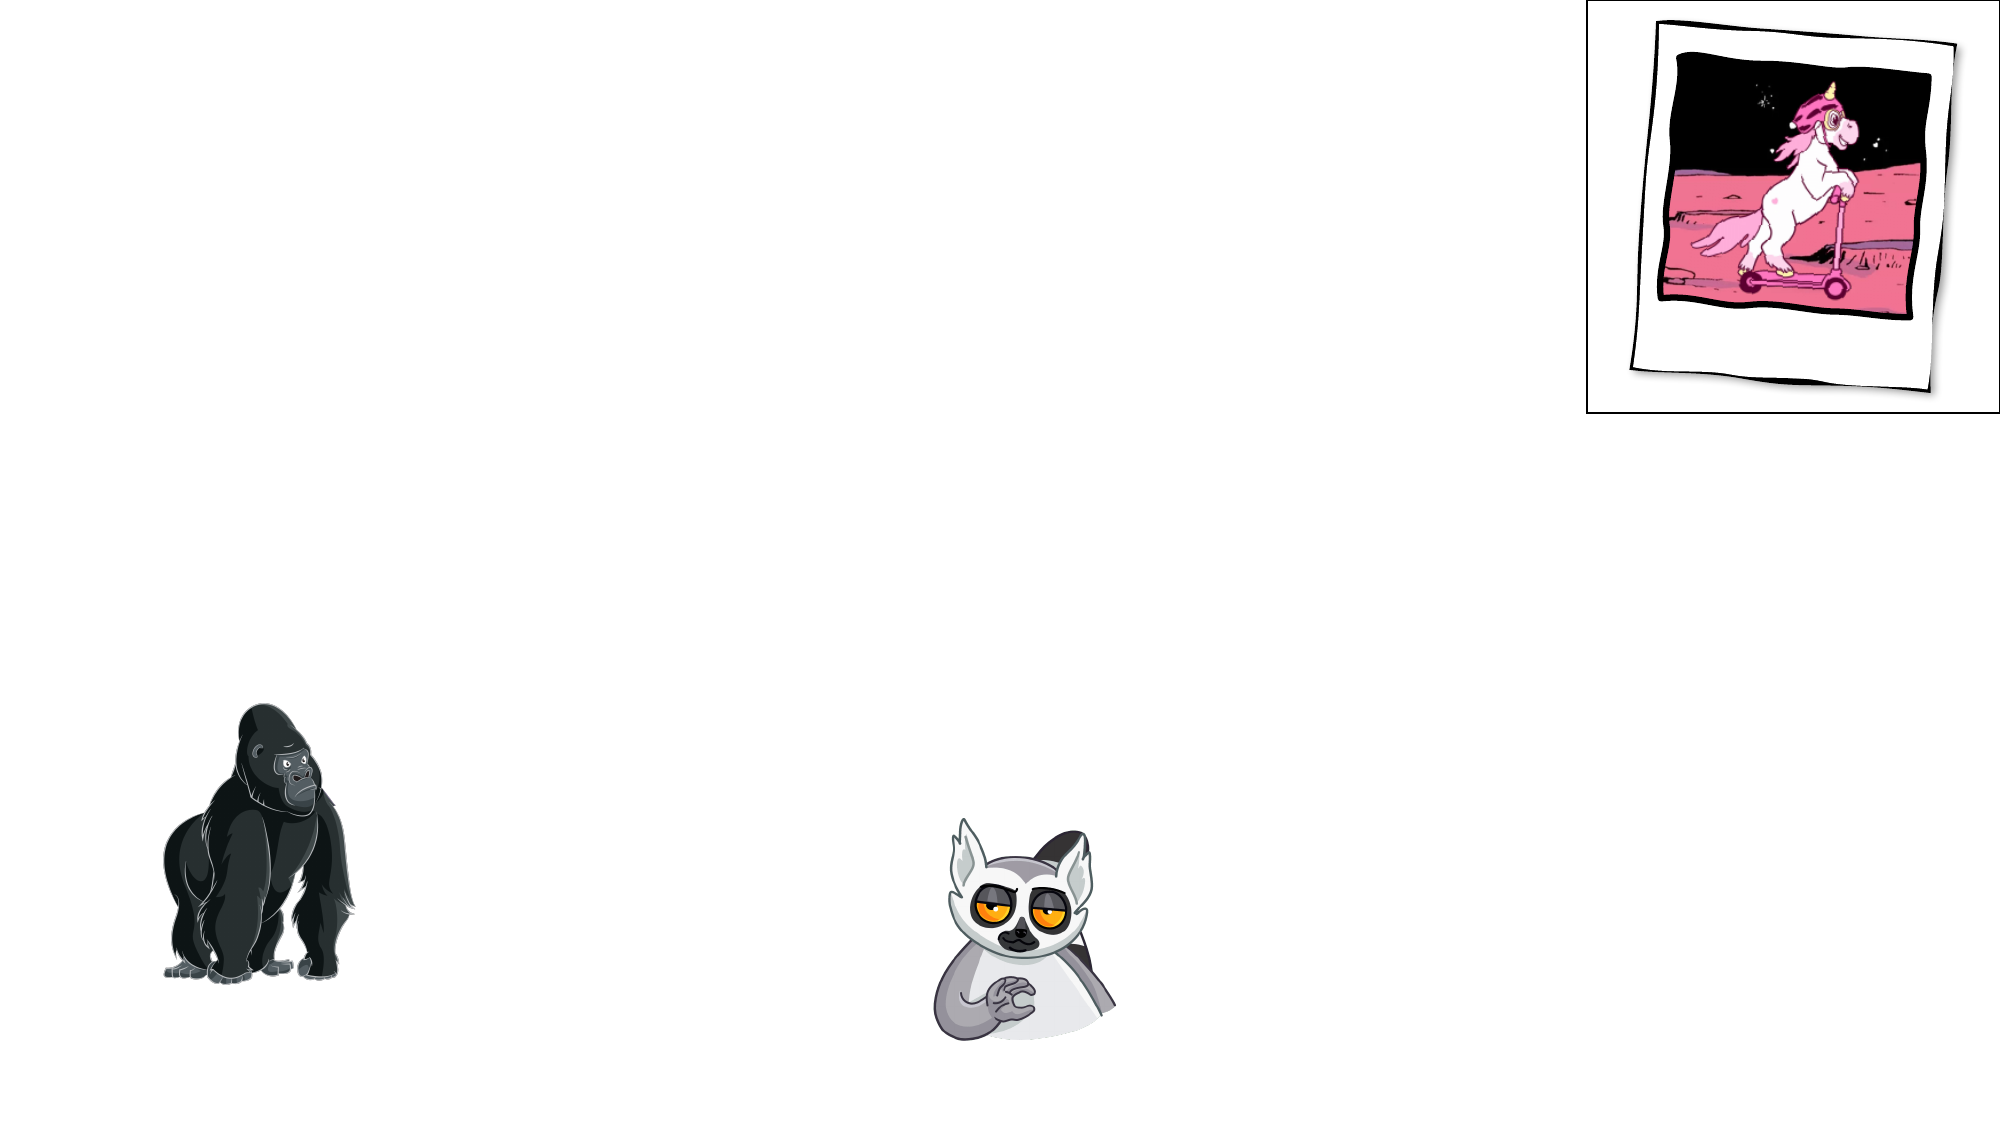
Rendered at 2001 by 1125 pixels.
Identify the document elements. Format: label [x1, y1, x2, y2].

text_box [1586, 0, 2000, 414]
text_box [1645, 34, 1941, 379]
picture [163, 703, 356, 985]
picture [904, 806, 1155, 1057]
